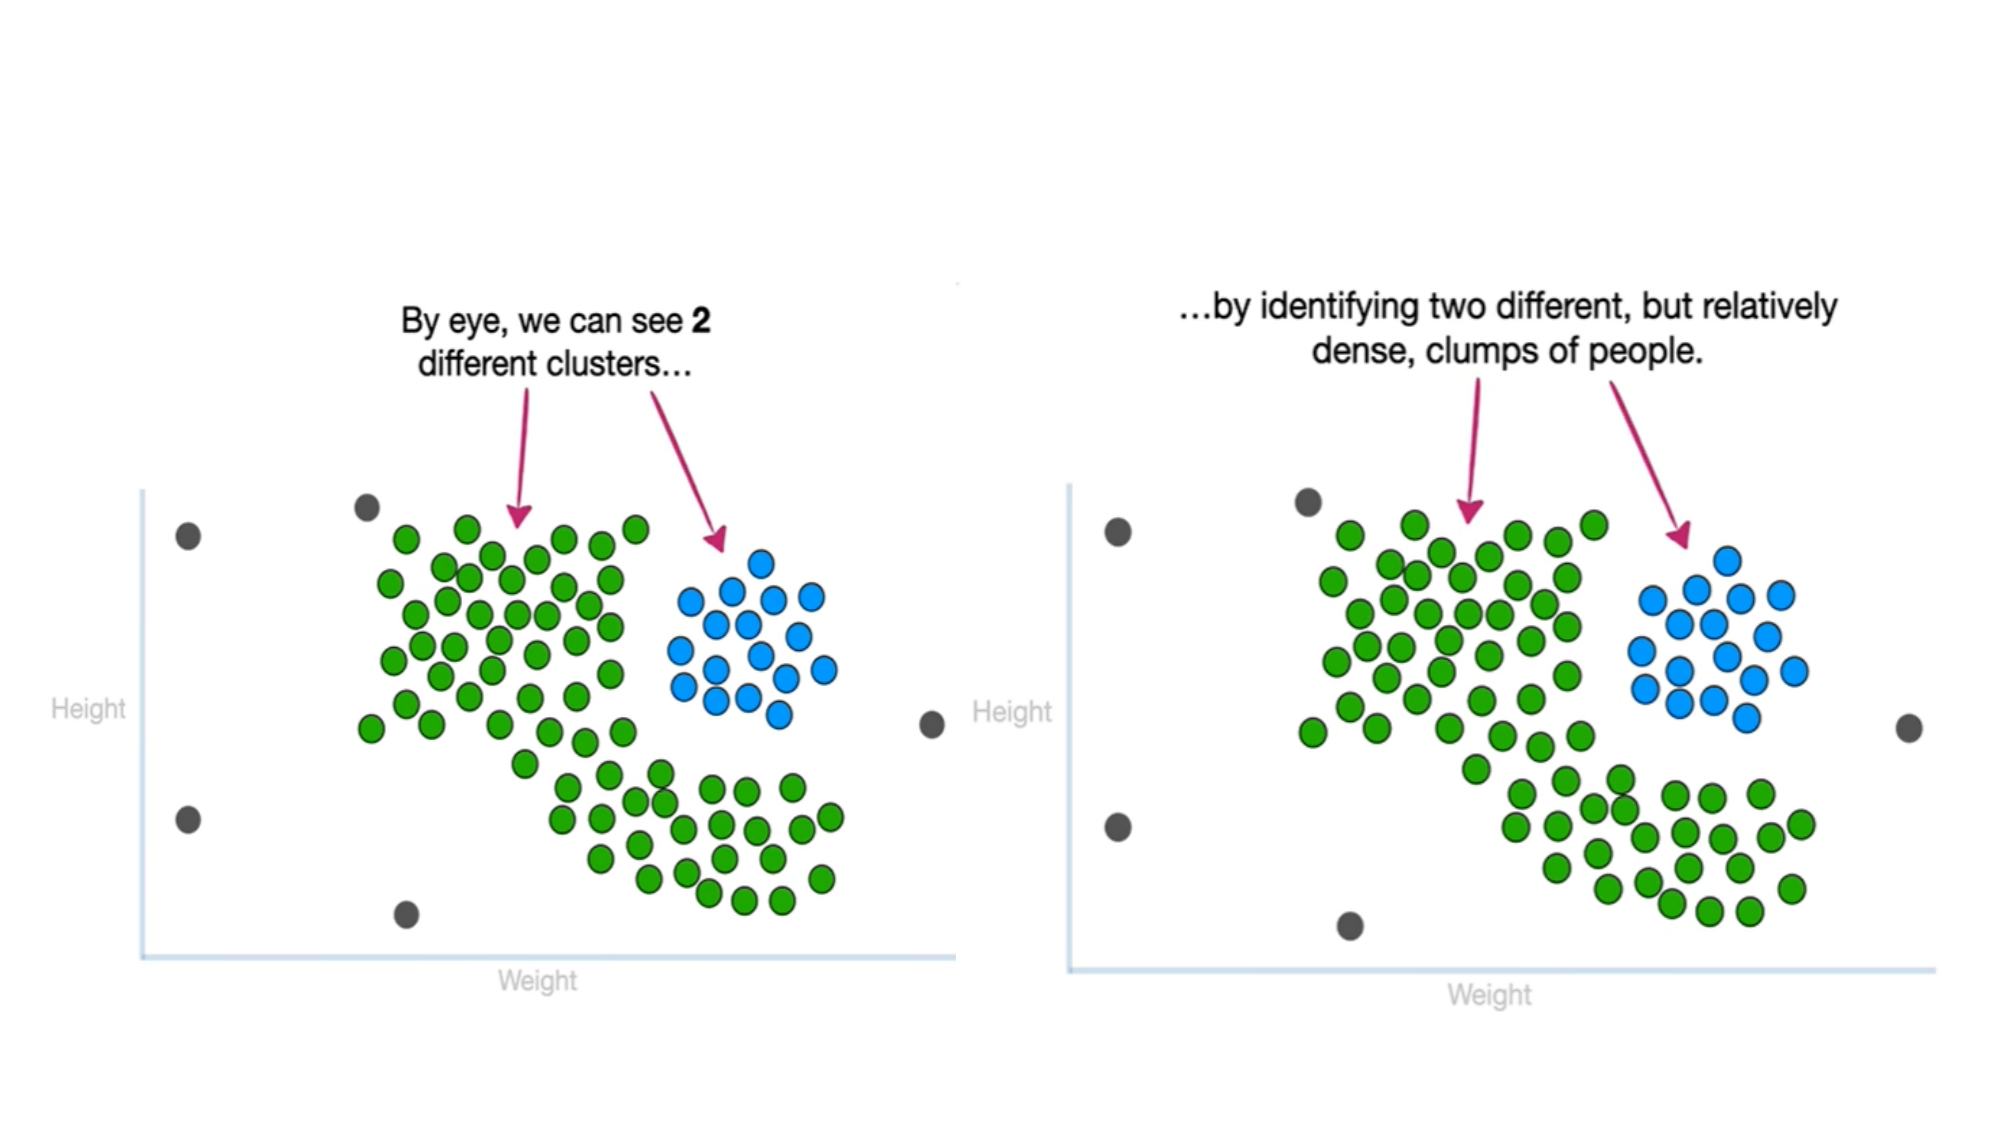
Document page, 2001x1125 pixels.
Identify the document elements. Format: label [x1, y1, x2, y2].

list [48, 297, 956, 1012]
picture [956, 280, 1971, 1030]
